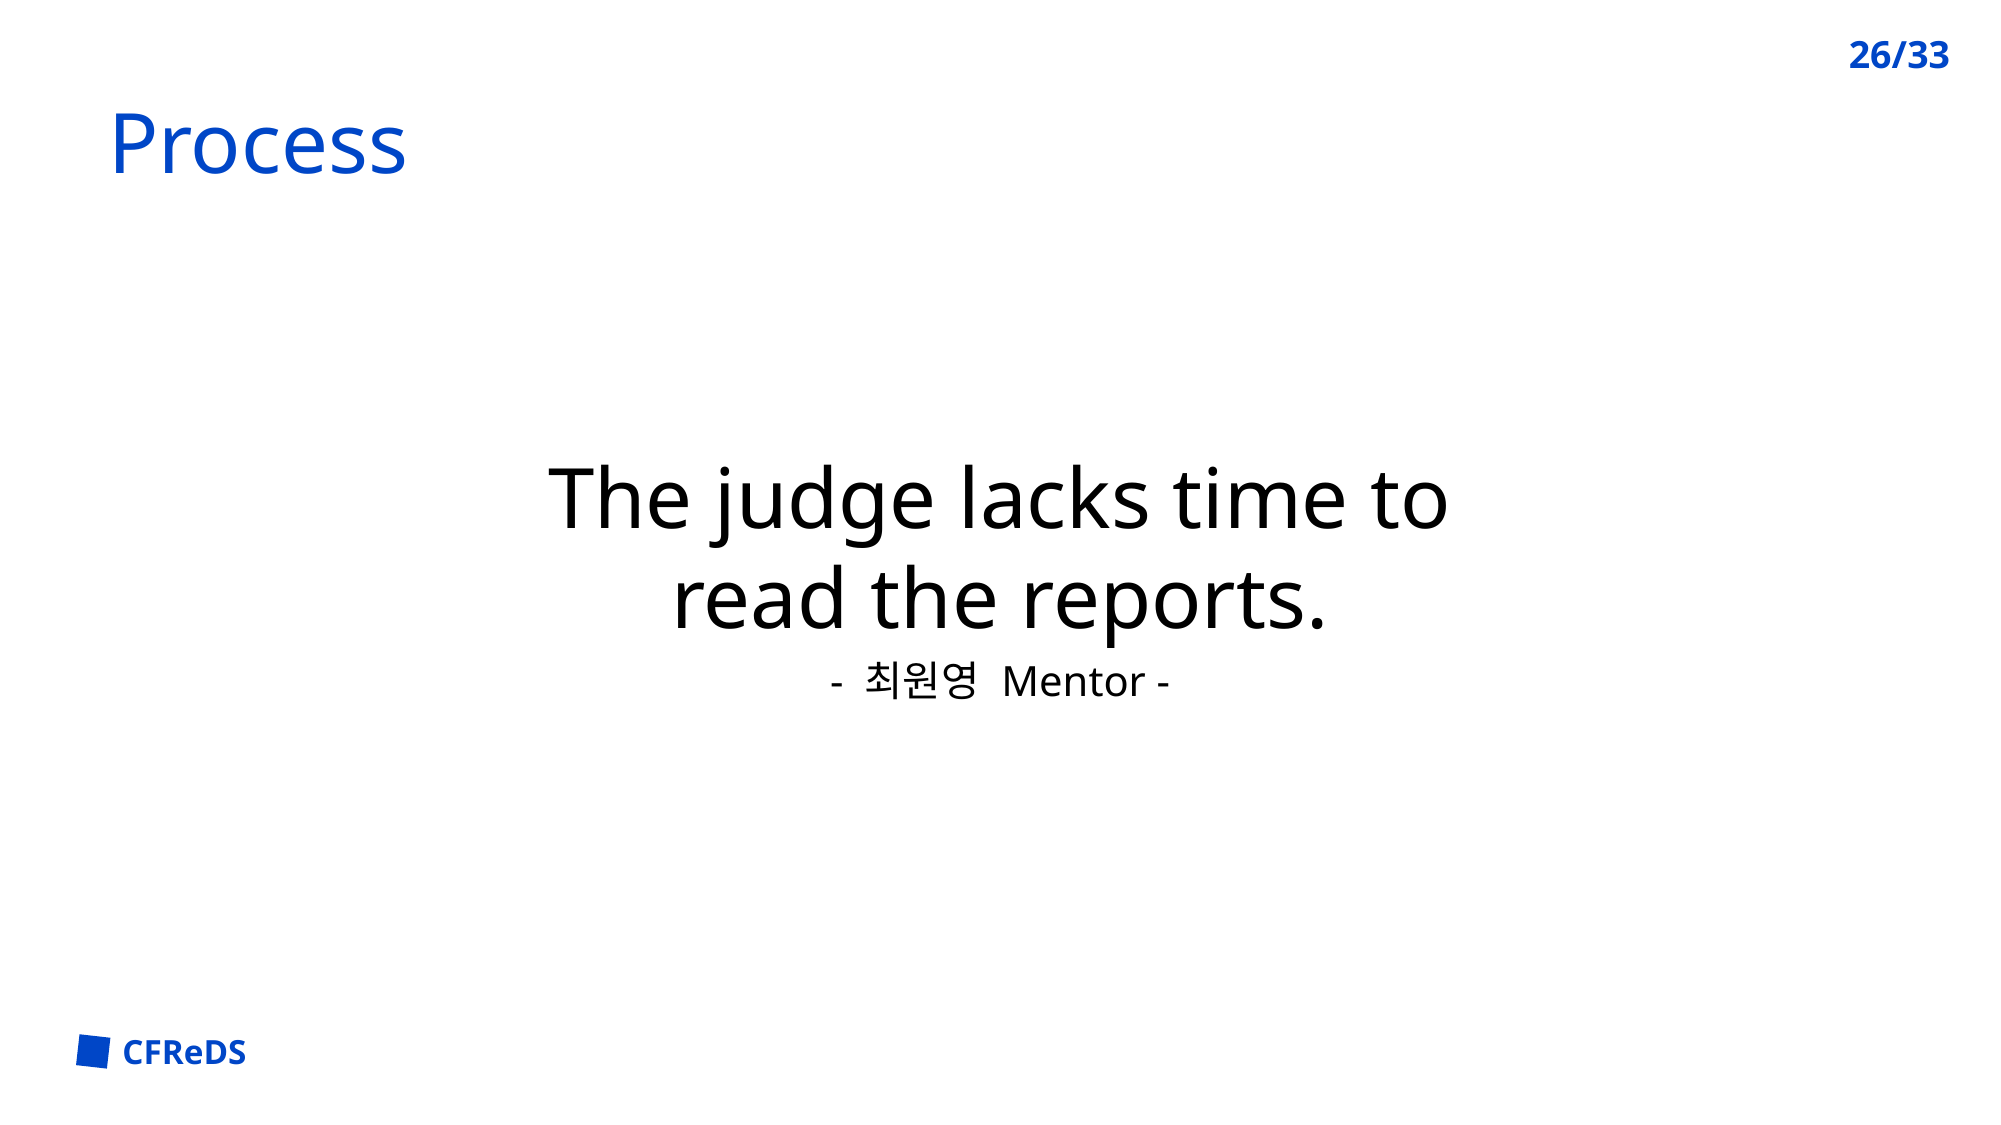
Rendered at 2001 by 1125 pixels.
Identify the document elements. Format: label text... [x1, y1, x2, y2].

text_box Process [93, 83, 1167, 199]
text_box CFReDS [107, 1023, 950, 1079]
text_box 26/33 [1803, 23, 1965, 84]
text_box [463, 437, 1537, 713]
text_box [76, 1034, 107, 1069]
